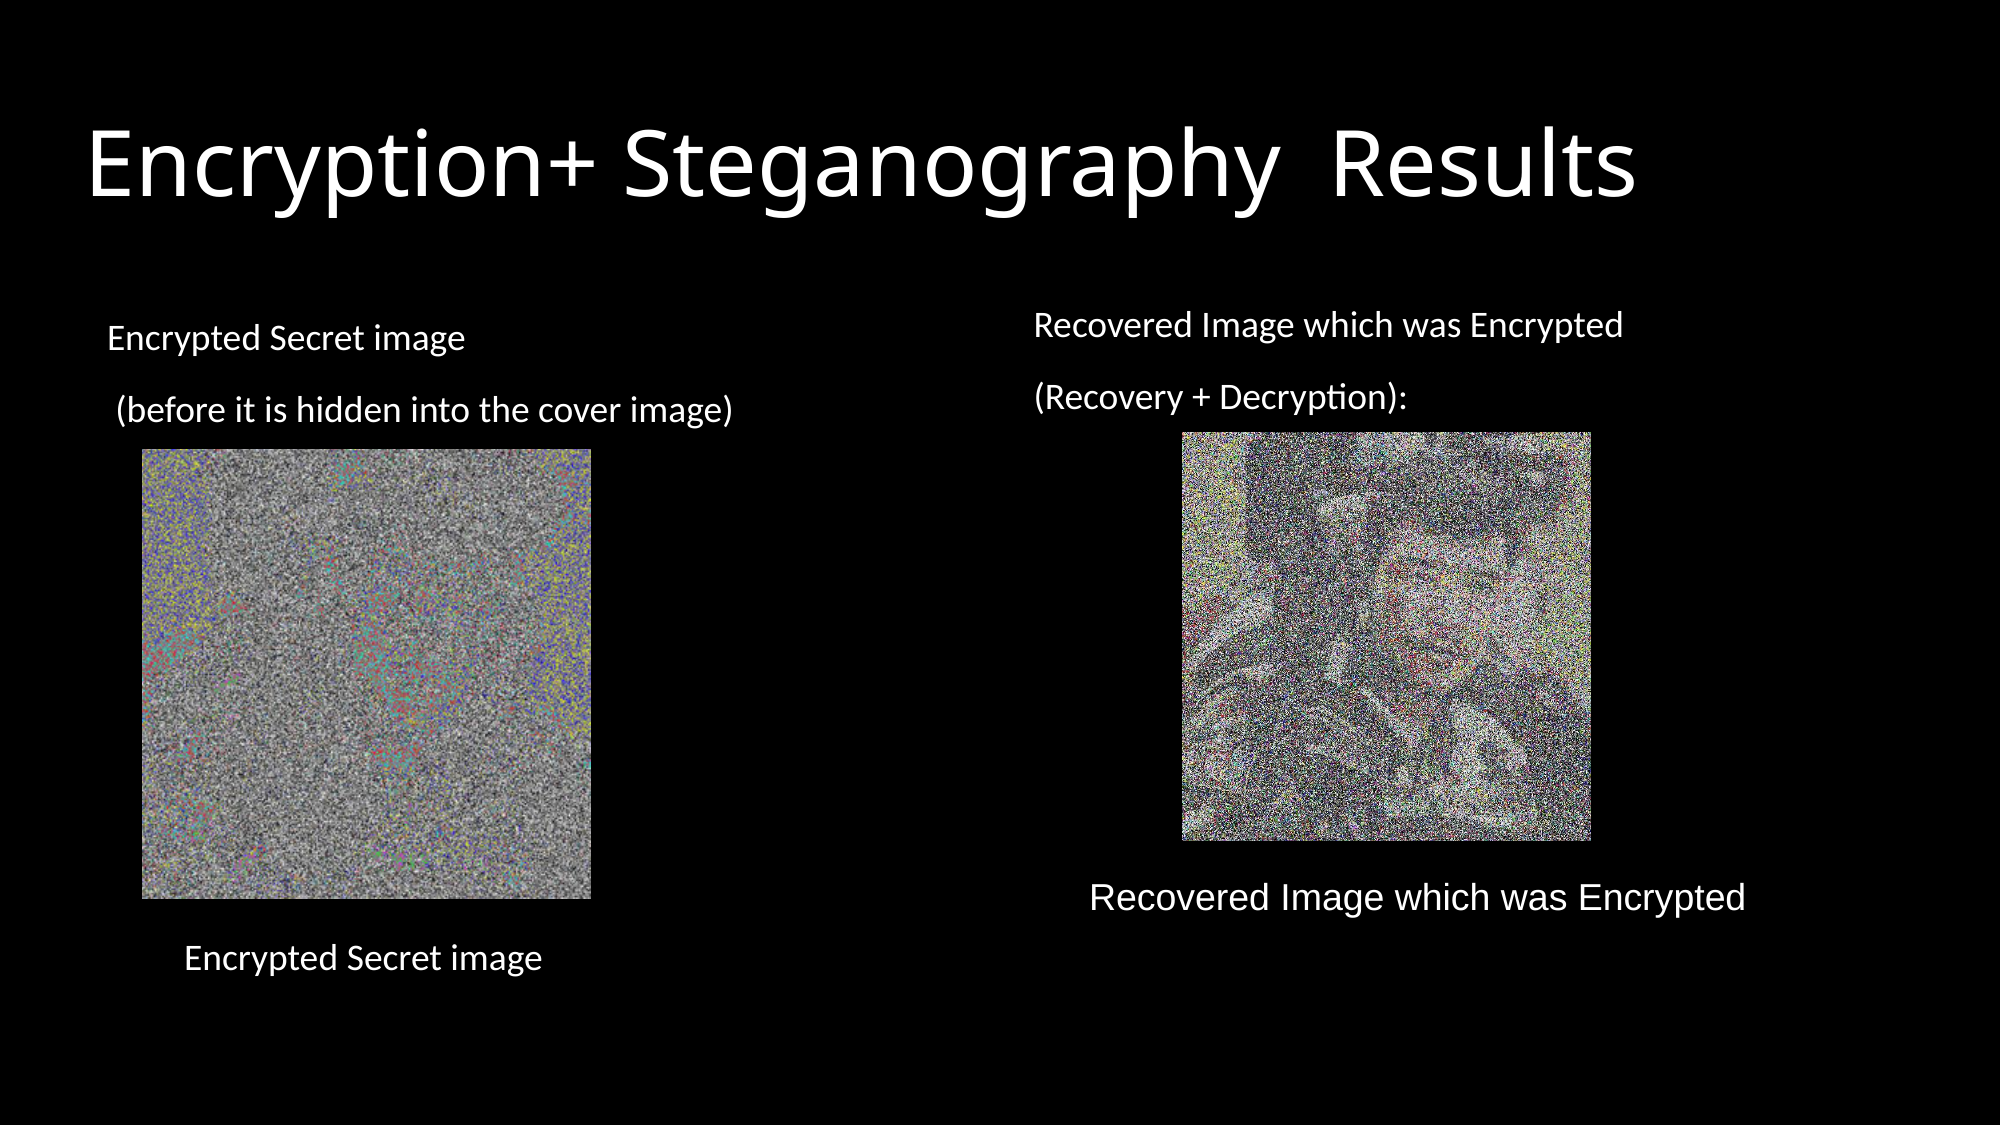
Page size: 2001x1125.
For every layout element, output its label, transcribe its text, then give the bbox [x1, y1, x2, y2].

picture [1182, 432, 1591, 841]
text_box Encrypted Secret image (before it is hidden into the cover image) [92, 298, 1093, 438]
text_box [142, 449, 593, 900]
text_box Recovered Image which was Encrypted (Recovery + Decryption): [1018, 285, 1882, 425]
title Encryption+ Steganography Results [69, 58, 1795, 276]
text_box Encrypted Secret image [169, 925, 567, 986]
text_box Recovered Image which was Encrypted [1074, 865, 1762, 926]
